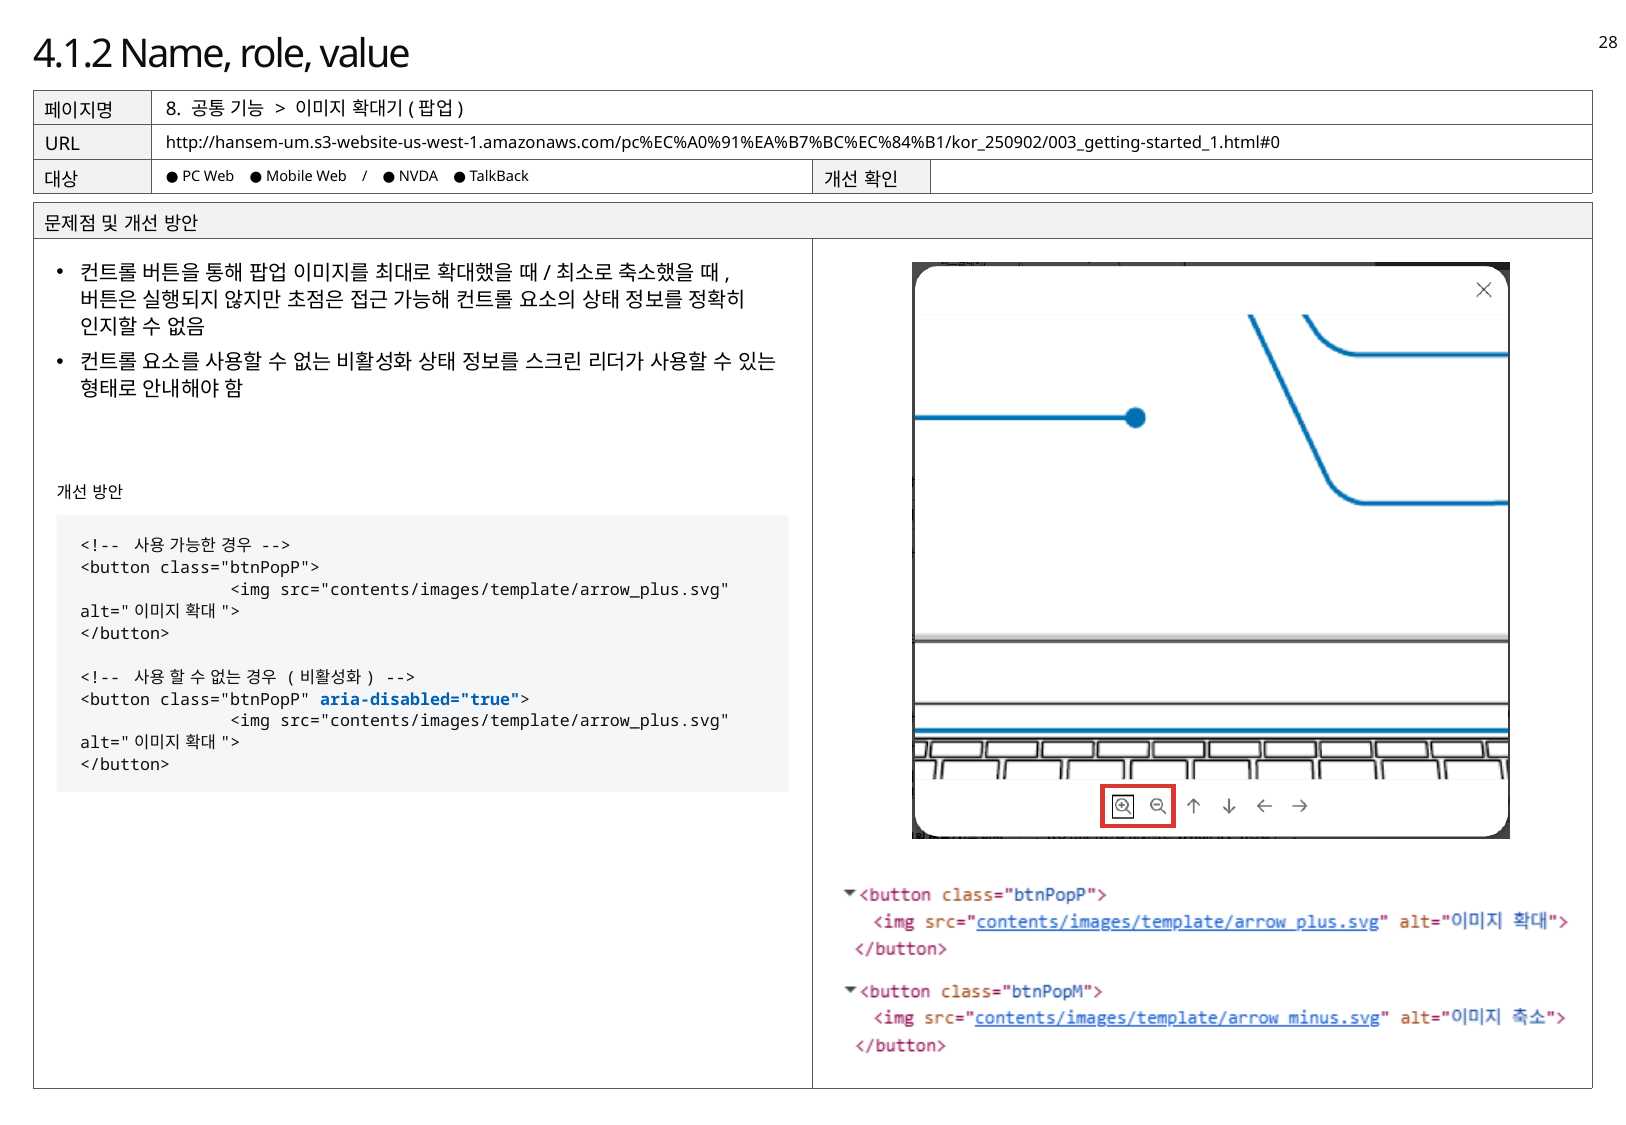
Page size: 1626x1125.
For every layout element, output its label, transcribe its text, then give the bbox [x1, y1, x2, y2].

picture [837, 976, 1569, 1064]
list http://hansem-um.s3-website-us-west-1.amazonaws.com/pc%EC%A0%91%EA%B7%BC%EC%84%B1/kor_250902/003_getting-started_1.html#0 [151, 125, 1593, 160]
list ● PC Web ● Mobile Web / ● NVDA ● TalkBack [151, 158, 813, 193]
list 컨트롤 버튼을 통해 팝업 이미지를 최대로 확대했을 때/최소로 축소했을 때, 버튼은 실행되지 않지만 초점은 접근 가능해 컨트롤 요소의 상태 정보를 정확히 인지할 수 없음 컨트롤 요소를 사용할 수 없는 비활성화 상태 정보를 스크린 리더가 사용할 수 있는 형태로 안내해야 함 [56, 257, 789, 408]
title 4.1.2 Name, role, value [33, 33, 1463, 77]
list 8. 공통 기능 > 이미지 확대기(팝업) [151, 90, 1593, 125]
picture [912, 262, 1510, 839]
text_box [56, 482, 789, 750]
picture [836, 882, 1574, 963]
